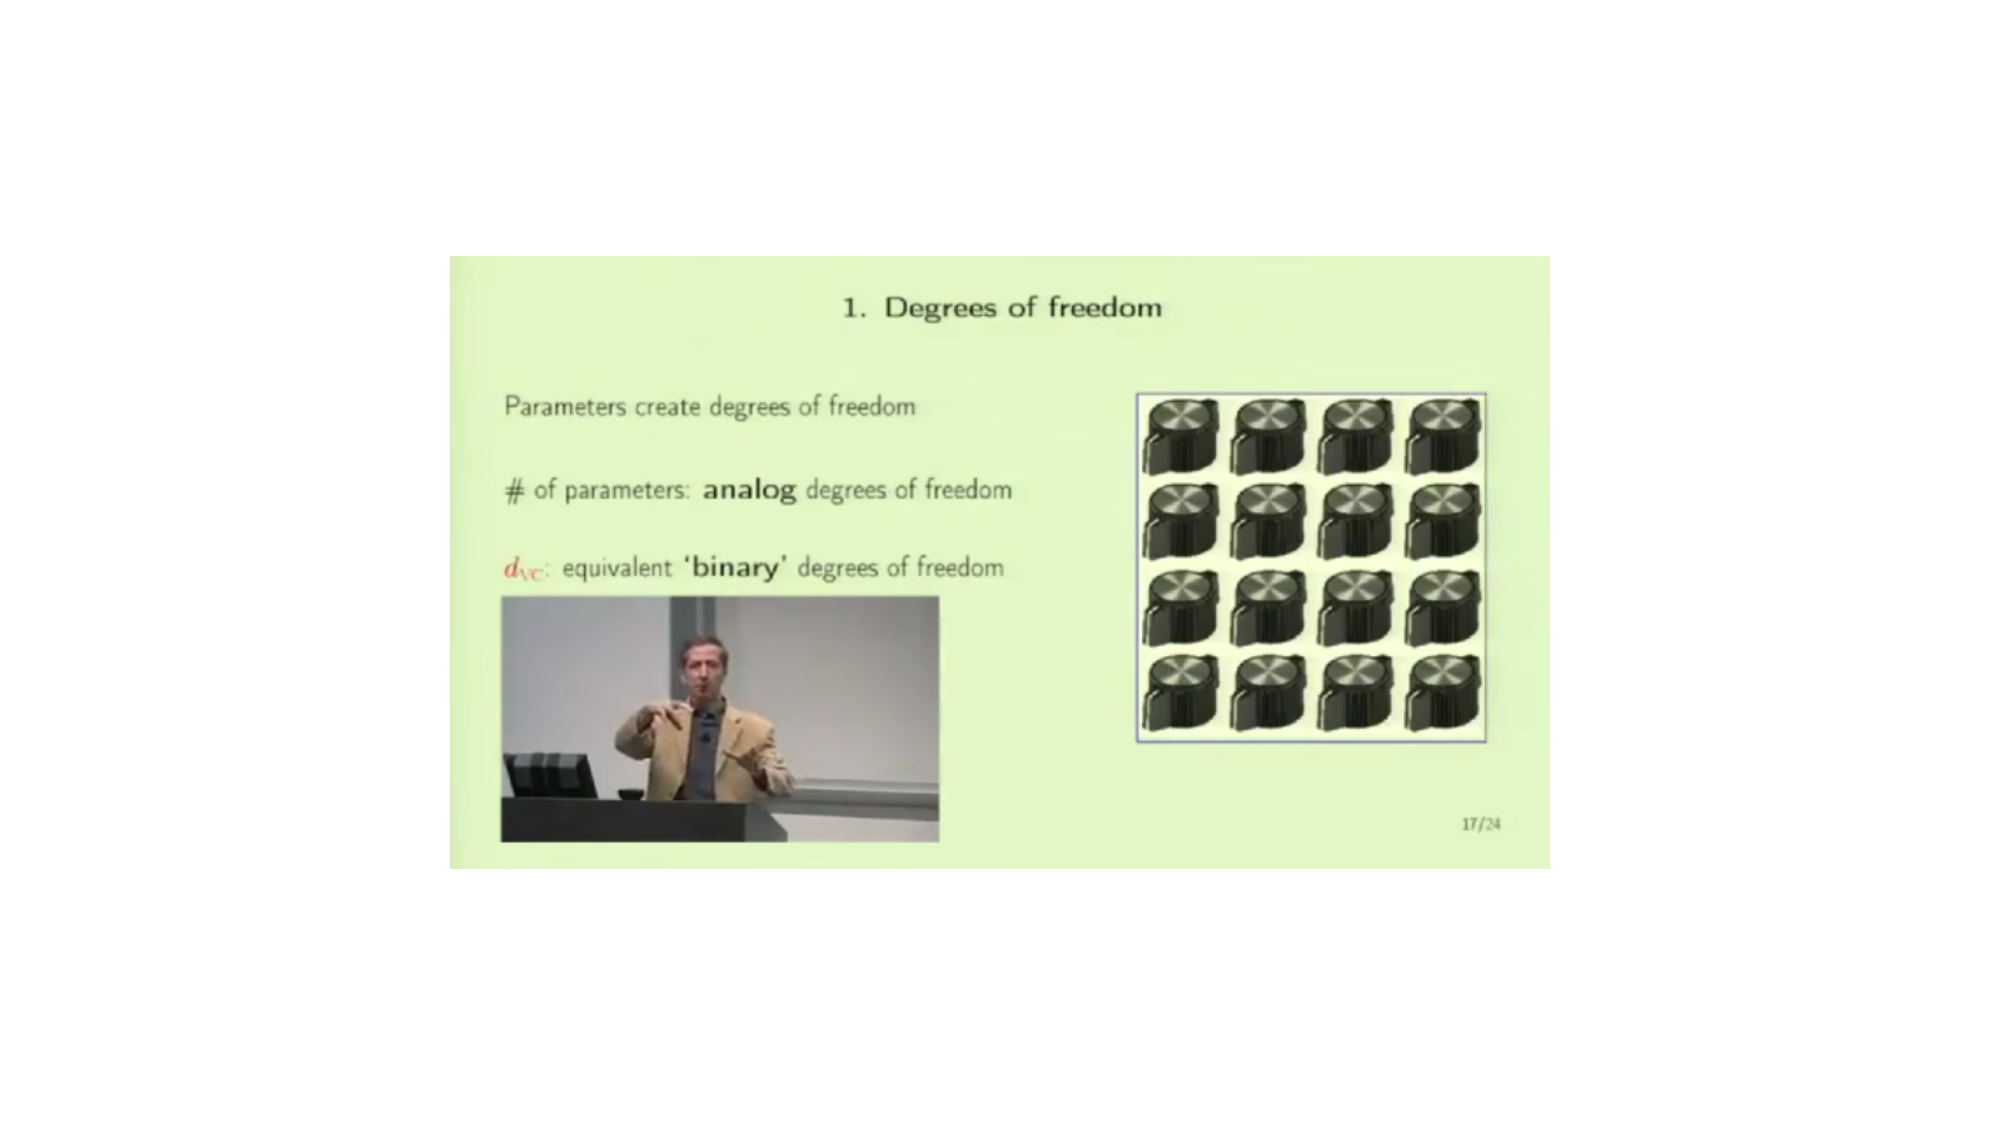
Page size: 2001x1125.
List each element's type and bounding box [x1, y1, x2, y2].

picture [450, 256, 1550, 869]
